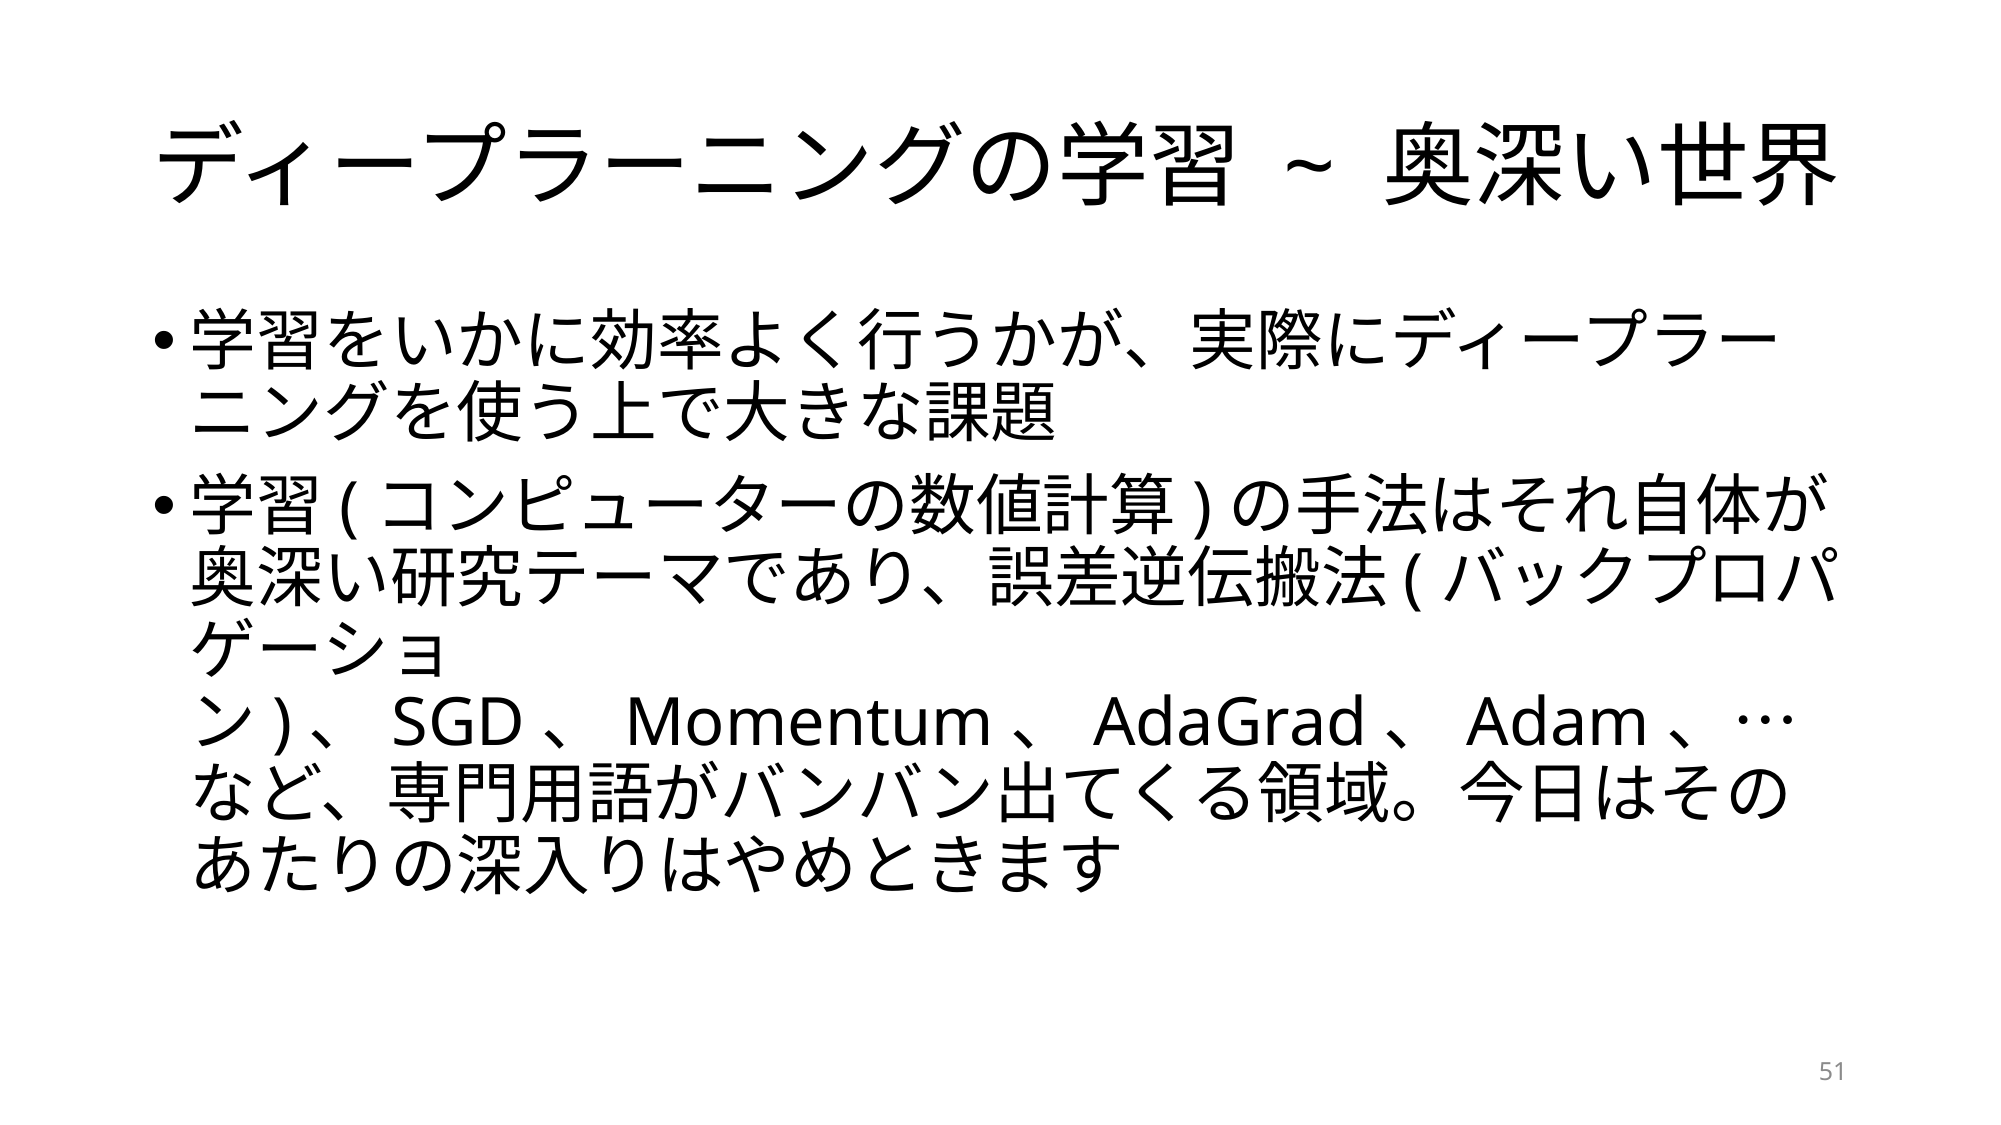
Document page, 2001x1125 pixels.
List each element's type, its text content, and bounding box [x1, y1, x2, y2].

slide_number 51 [1412, 1042, 1863, 1103]
list 学習をいかに効率よく行うかが、実際にディープラーニングを使う上で大きな課題 学習(コンピューターの数値計算)の手法はそれ自体が奥深い研究テーマであり、誤差逆伝搬法(バックプロパゲーション)、SGD、Momentum、AdaGrad、Adam、…など、専門用語がバンバン出てくる領域。今日はそのあたりの深入りはやめときます [137, 299, 1863, 1014]
title ディープラーニングの学習 ~ 奥深い世界 [137, 59, 1863, 278]
